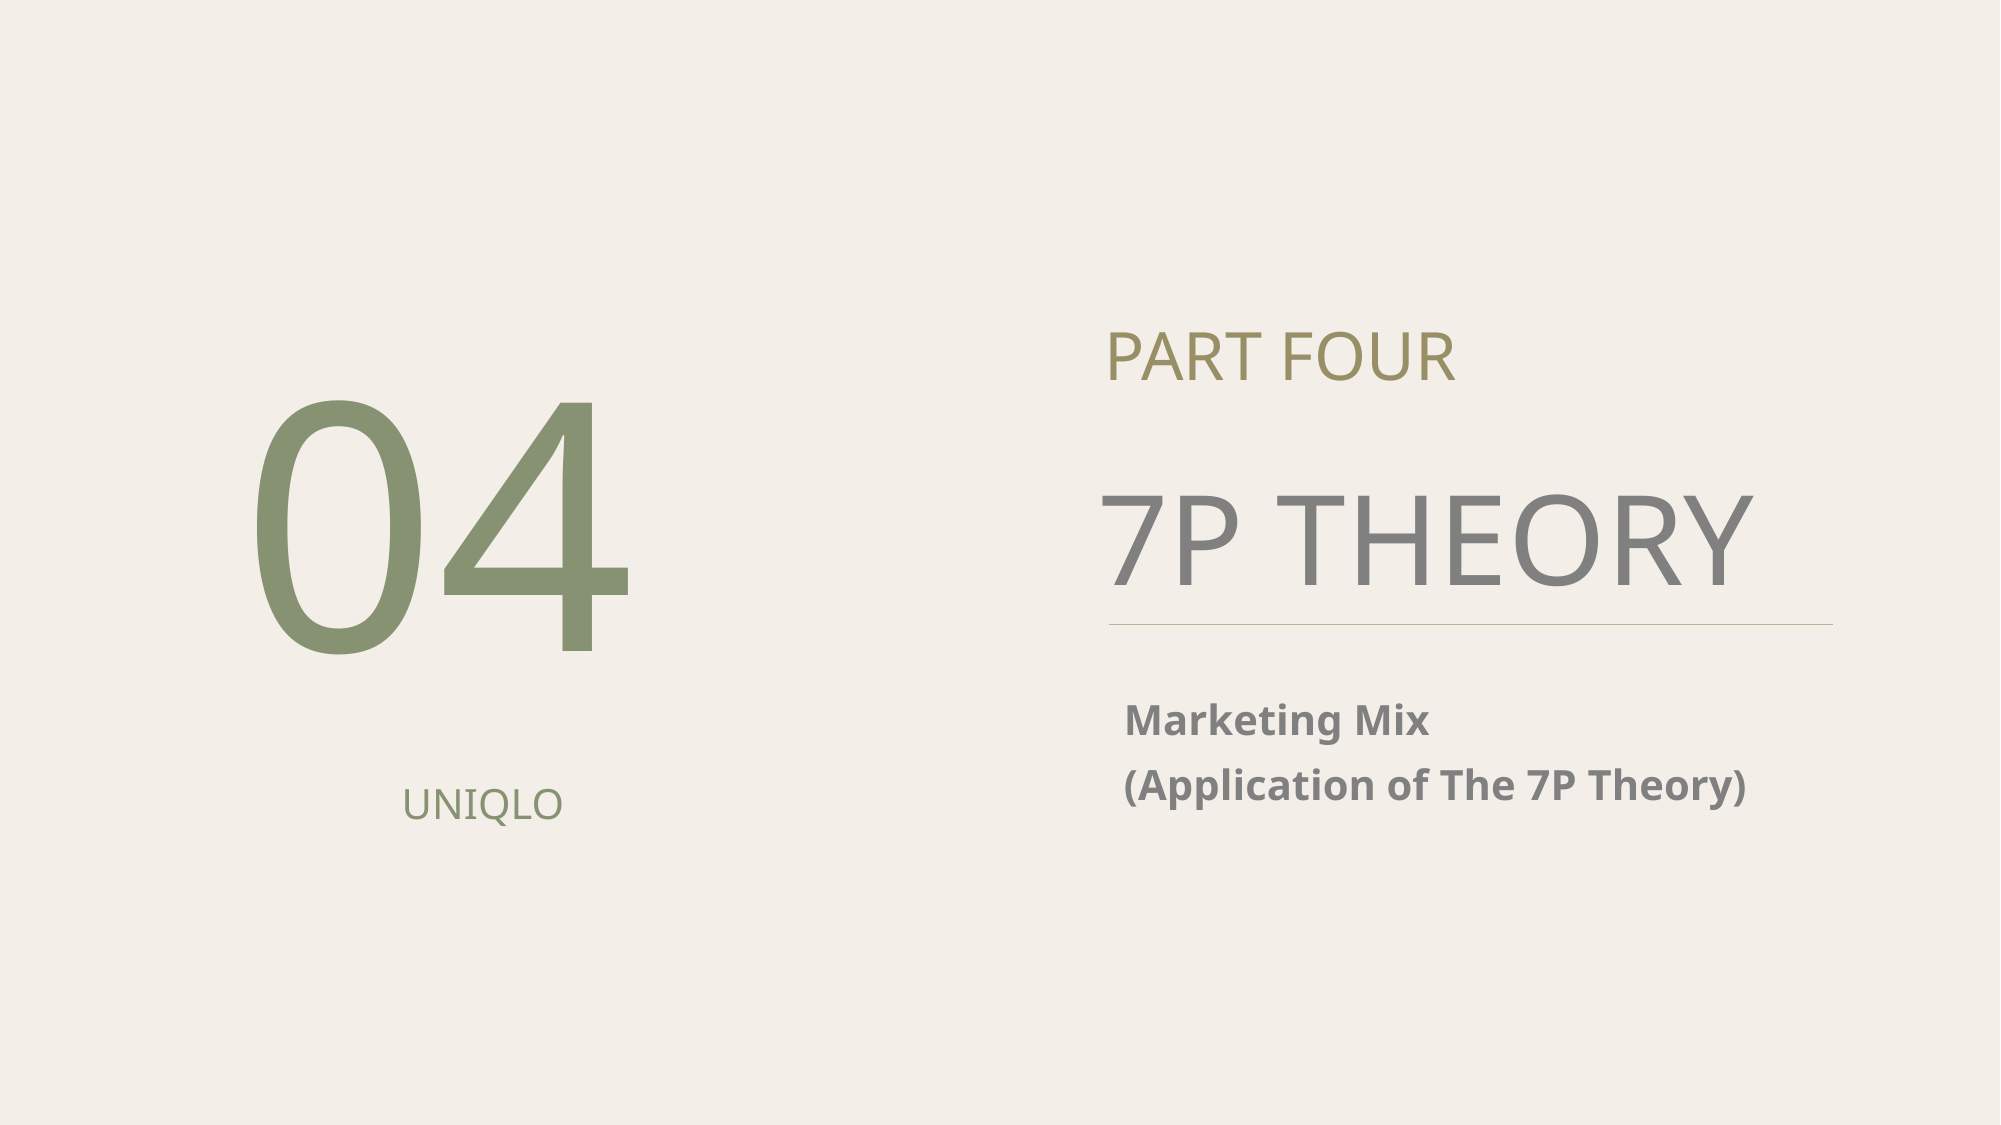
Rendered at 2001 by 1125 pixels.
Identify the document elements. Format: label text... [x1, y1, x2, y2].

text_box PART FOUR [1089, 306, 1591, 401]
text_box UNIQLO [286, 770, 680, 836]
text_box 7P THEORY [1082, 453, 1834, 619]
text_box 04 [136, 298, 830, 728]
text_box Marketing Mix (Application of The 7P Theory) [1109, 671, 1834, 817]
